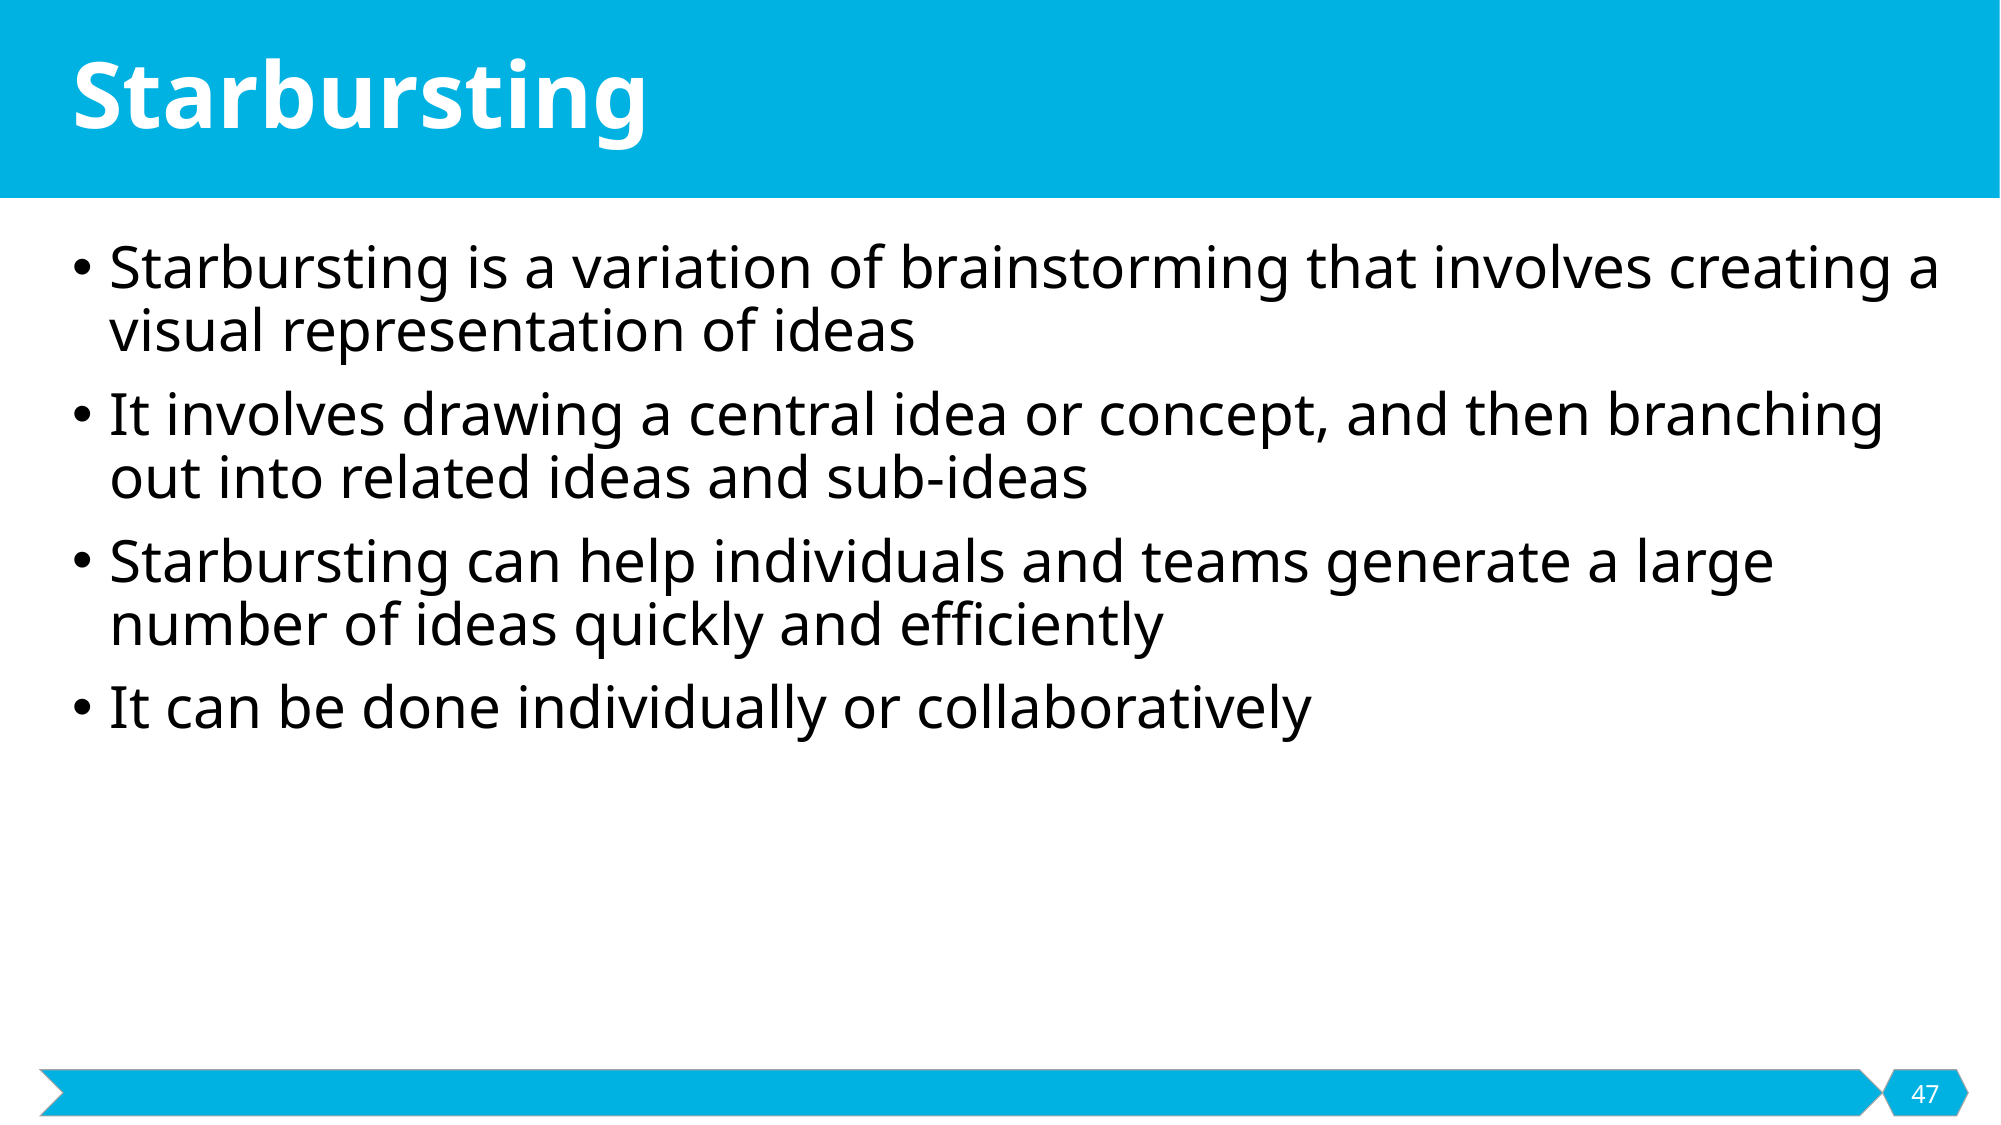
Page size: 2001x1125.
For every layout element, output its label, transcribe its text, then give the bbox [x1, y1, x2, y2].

list Starbursting is a variation of brainstorming that involves creating a visual representation of ideas It involves drawing a central idea or concept, and then branching out into related ideas and sub-ideas Starbursting can help individuals and teams generate a large number of ideas quickly and efficiently It can be done individually or collaboratively [56, 230, 1969, 1010]
slide_number 47 [1882, 1065, 1969, 1125]
title Starbursting [56, 0, 1969, 199]
